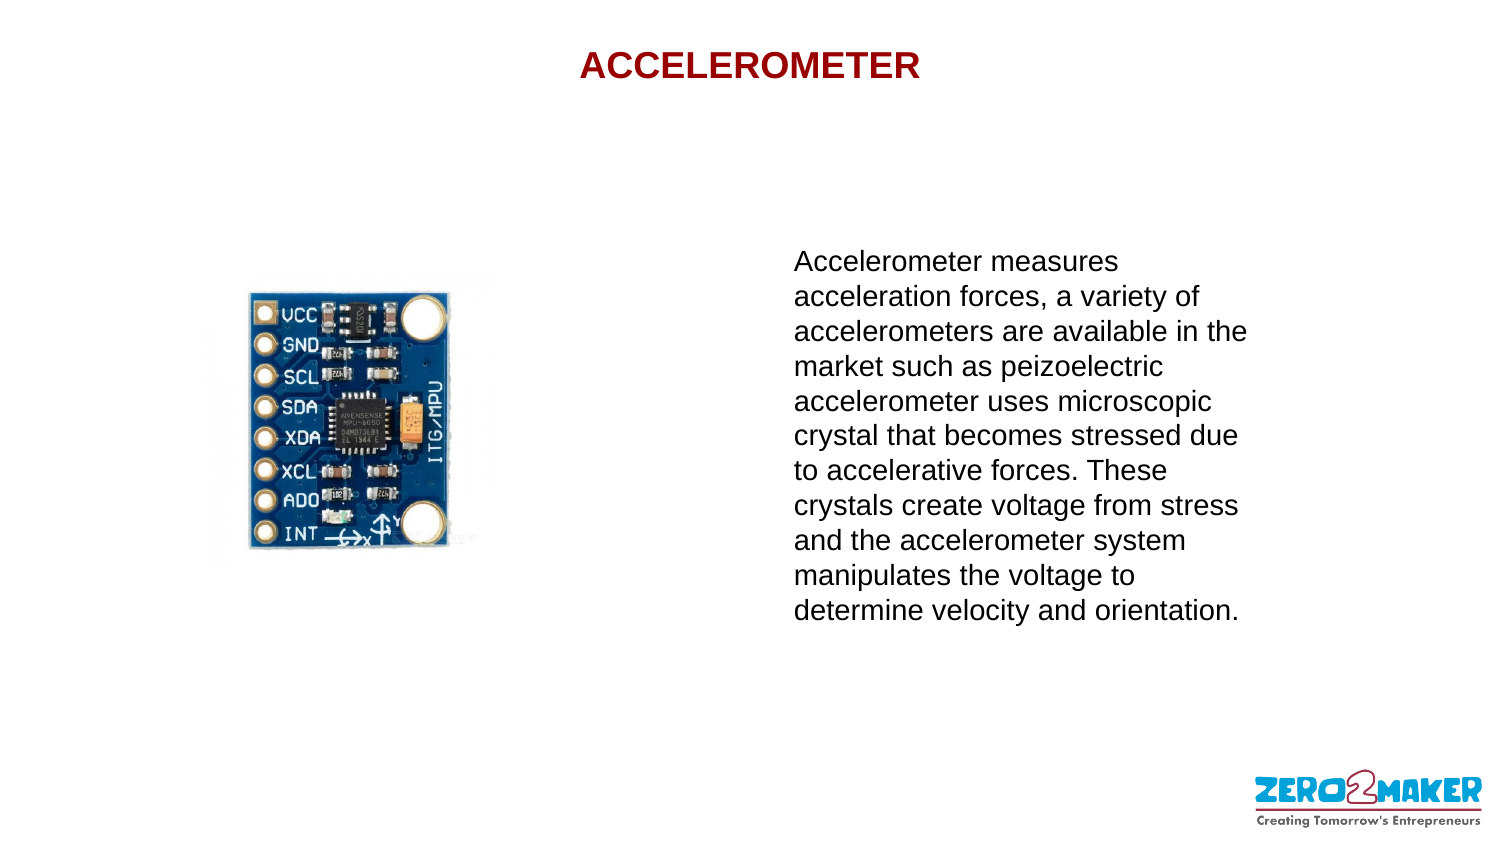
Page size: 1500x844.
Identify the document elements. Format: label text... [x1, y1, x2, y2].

text_box ACCELEROMETER [228, 25, 1272, 129]
picture [203, 275, 498, 569]
picture [1468, 781, 1474, 788]
picture [1255, 785, 1265, 795]
text_box Accelerometer measures acceleration forces, a variety of accelerometers are available in the market such as peizoelectric accelerometer uses microscopic crystal that becomes stressed due to accelerative forces. These crystals create voltage from stress and the accelerometer system manipulates the voltage to determine velocity and orientation. [779, 226, 1272, 648]
picture [1255, 769, 1482, 828]
